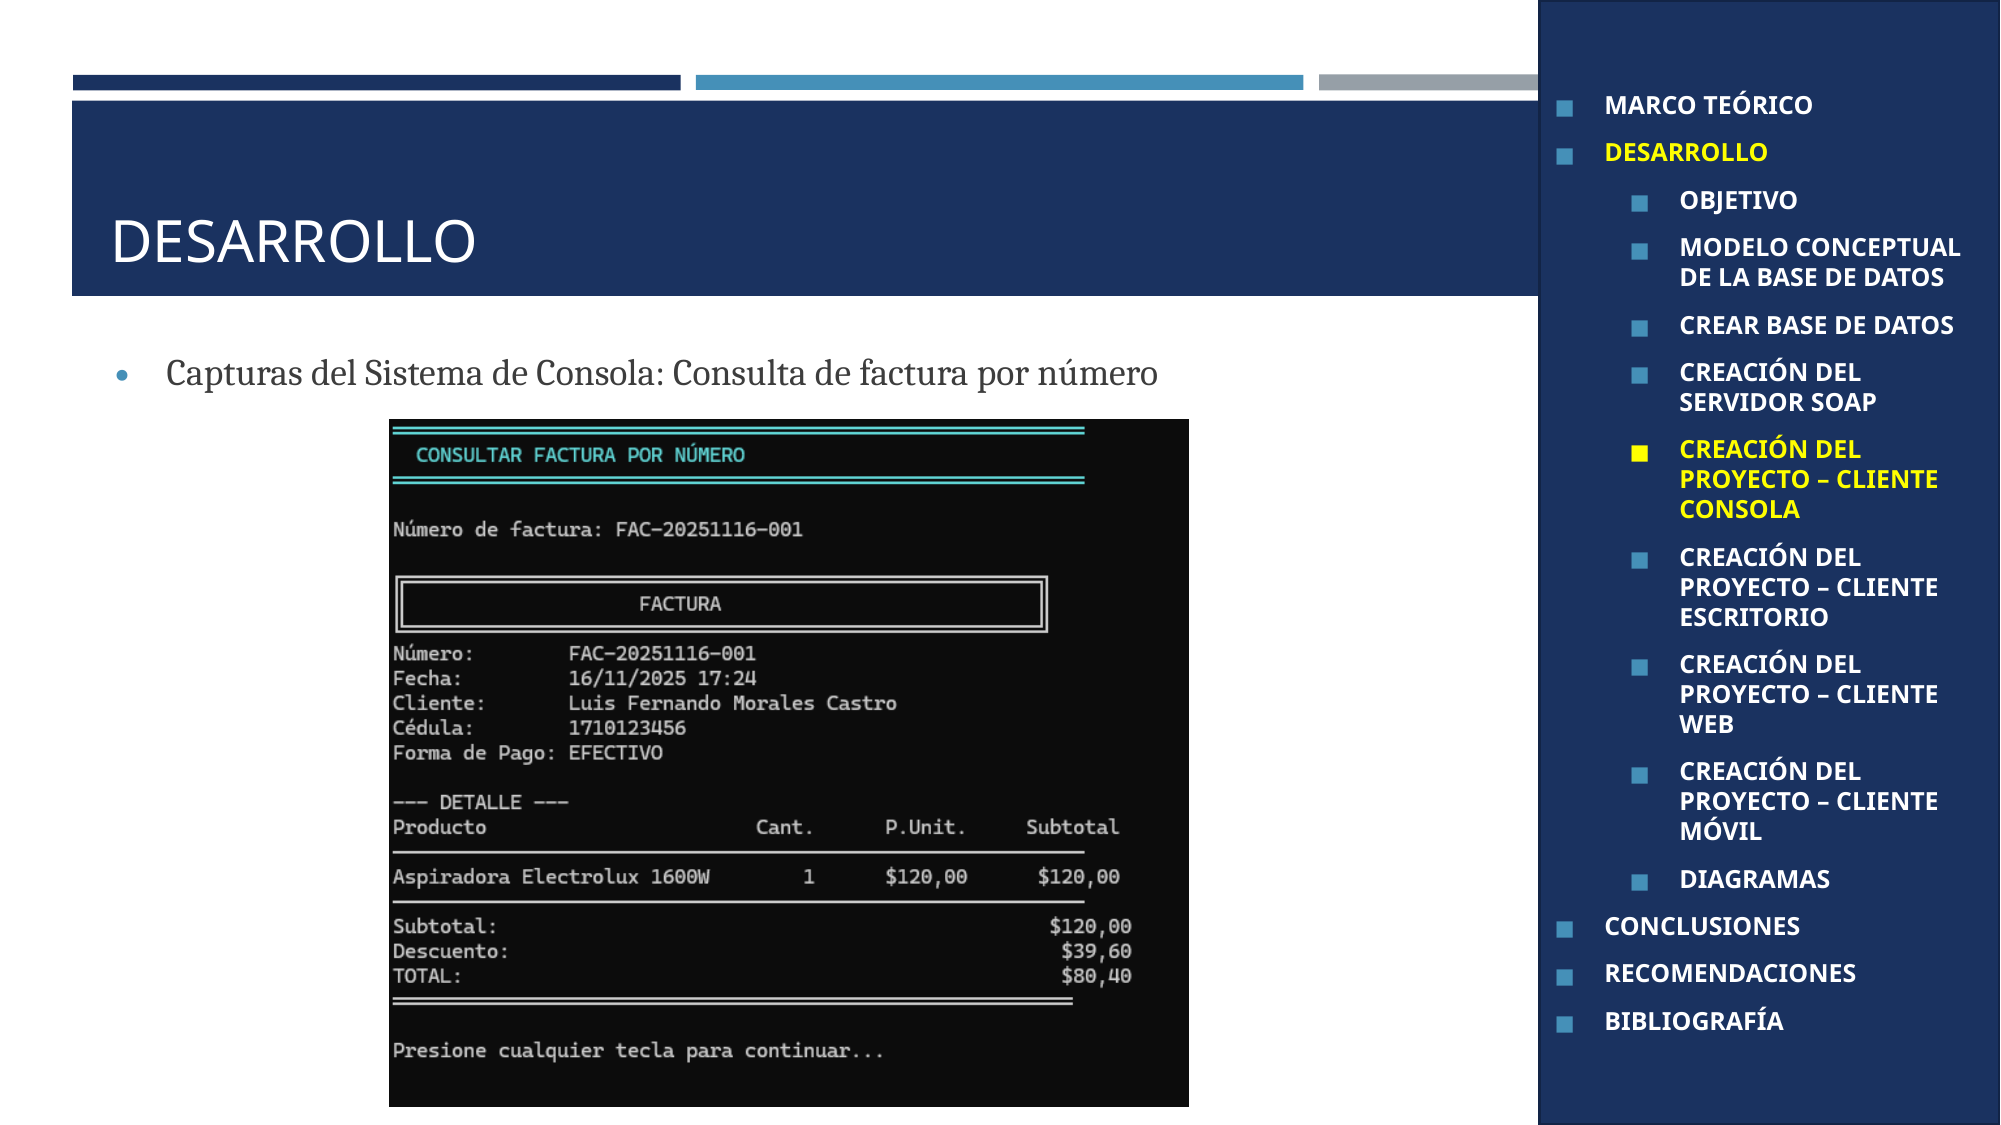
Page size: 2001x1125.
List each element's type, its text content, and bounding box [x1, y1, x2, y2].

text_box MARCO TEÓRICO DESARROLLO OBJETIVO MODELO CONCEPTUAL DE LA BASE DE DATOS CREAR BASE DE DATOS CREACIÓN DEL SERVIDOR SOAP CREACIÓN DEL PROYECTO – CLIENTE CONSOLA CREACIÓN DEL PROYECTO – CLIENTE ESCRITORIO CREACIÓN DEL PROYECTO – CLIENTE WEB CREACIÓN DEL PROYECTO – CLIENTE MÓVIL DIAGRAMAS CONCLUSIONES RECOMENDACIONES BIBLIOGRAFÍA [1539, 0, 2000, 1125]
picture [388, 419, 1190, 1107]
title DESARROLLO [95, 115, 1539, 282]
list Capturas del Sistema de Consola: Consulta de factura por número [95, 317, 1483, 420]
